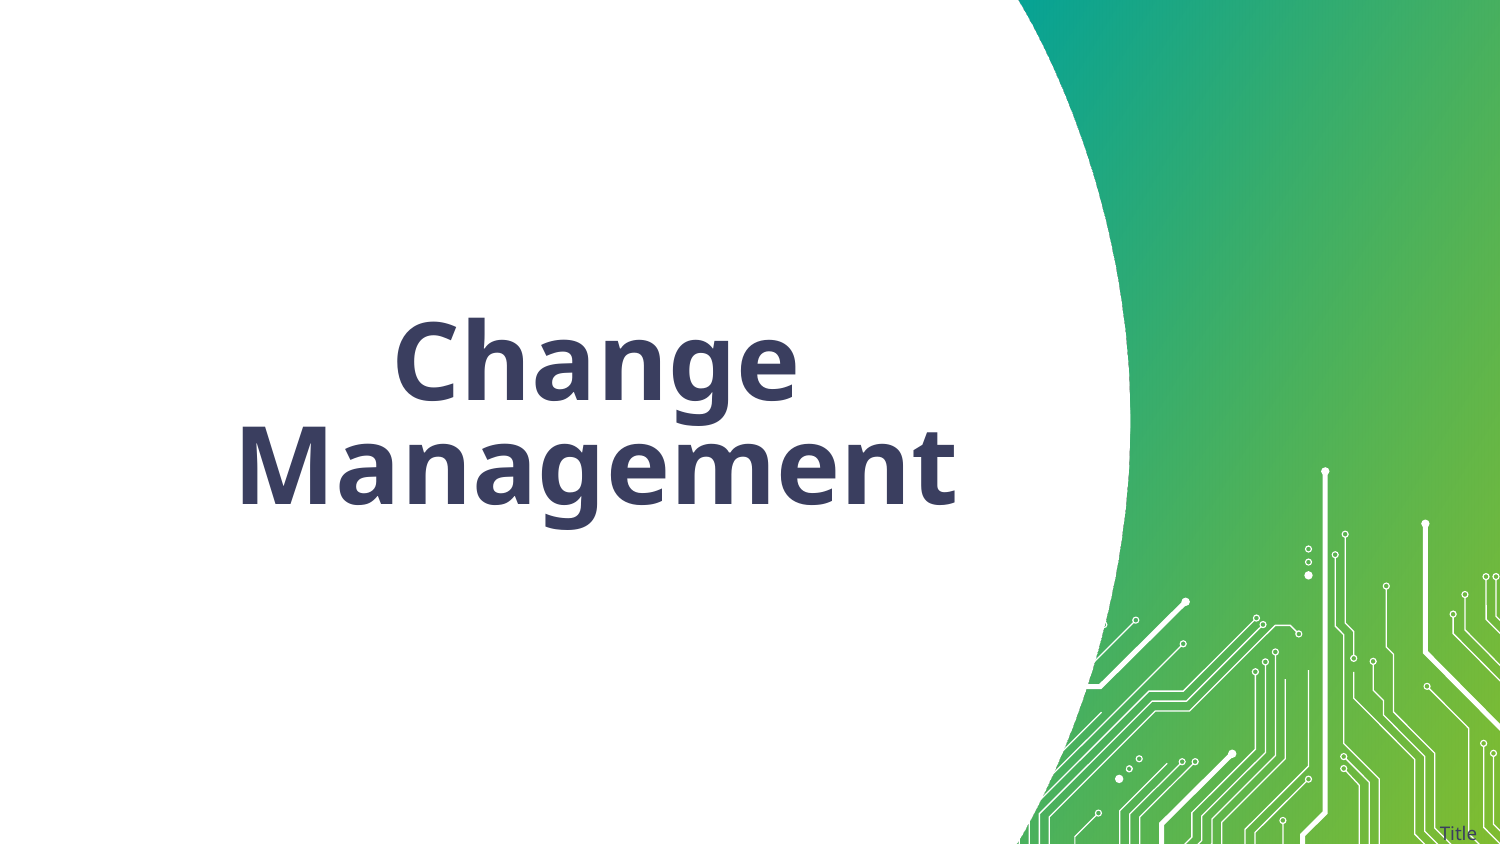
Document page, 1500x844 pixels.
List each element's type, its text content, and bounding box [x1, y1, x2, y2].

picture [1007, 0, 1500, 844]
text_box Change Management [97, 302, 1095, 541]
text_box Title [1417, 806, 1500, 844]
